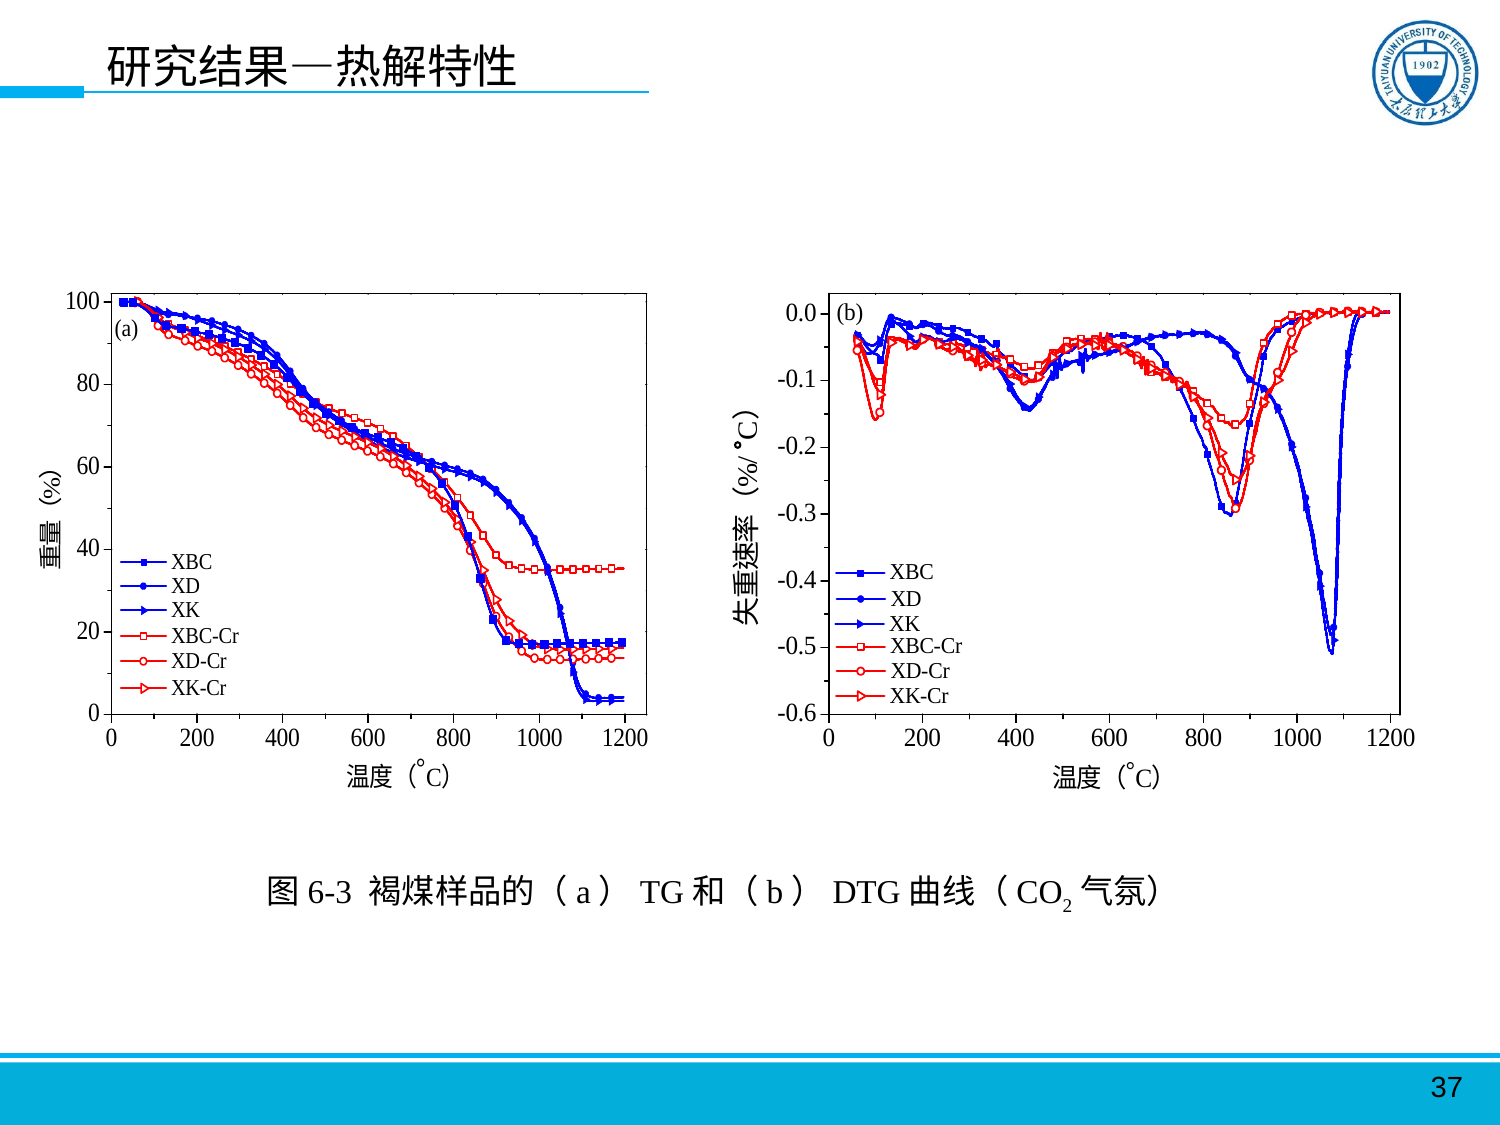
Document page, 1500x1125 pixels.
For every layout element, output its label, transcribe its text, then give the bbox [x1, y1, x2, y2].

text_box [3, 237, 712, 799]
text_box 研究结果—热解特性 [91, 31, 656, 100]
text_box [0, 86, 84, 99]
text_box 图6-3 褐煤样品的（a）TG和（b）DTG曲线（CO2气氛） [117, 862, 1329, 924]
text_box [714, 237, 1477, 799]
picture [1371, 19, 1479, 126]
slide_number 37 [1128, 1061, 1479, 1125]
